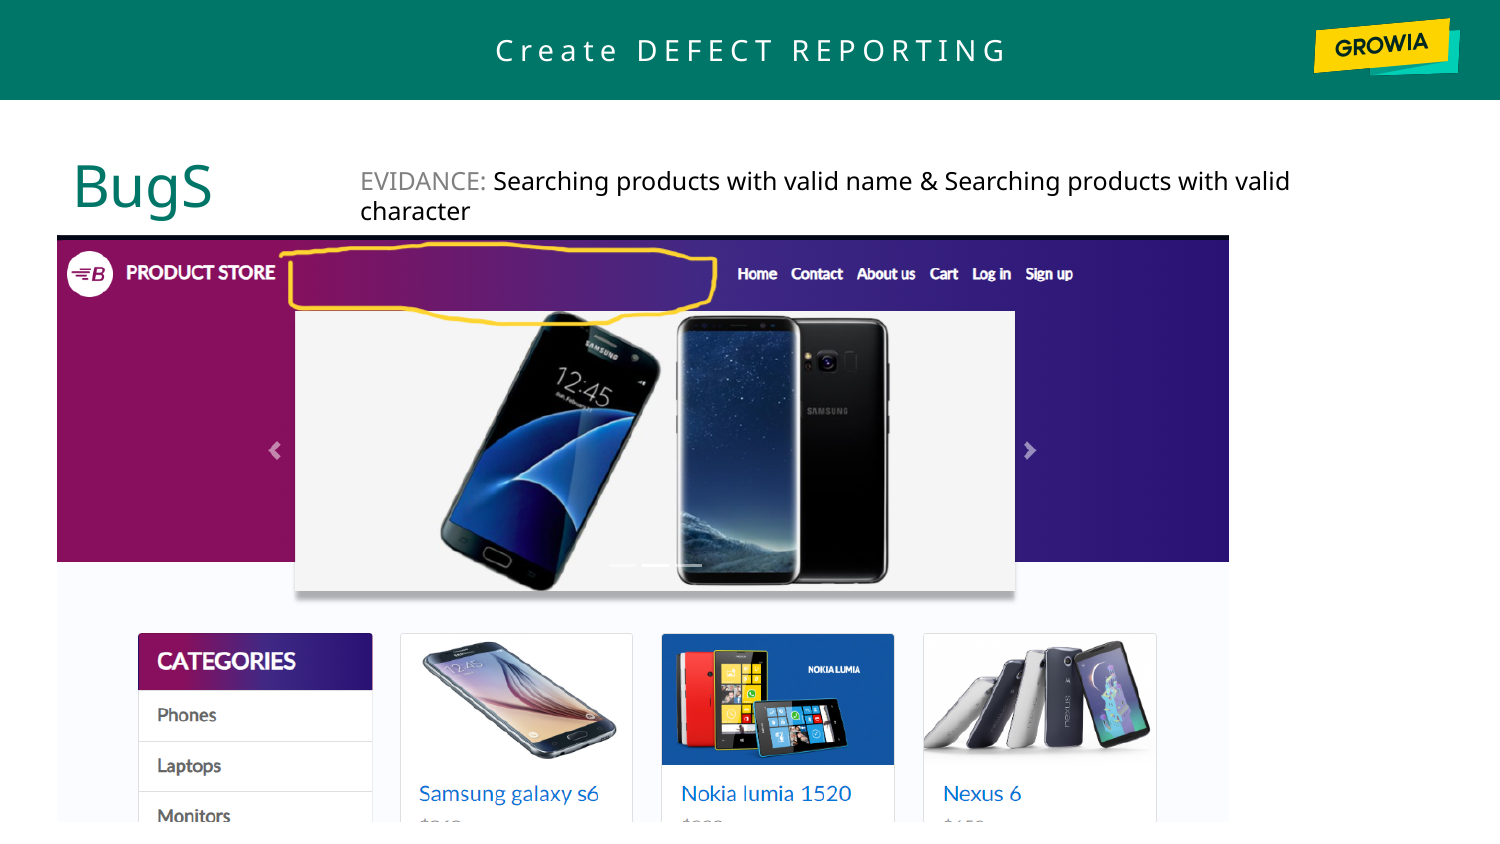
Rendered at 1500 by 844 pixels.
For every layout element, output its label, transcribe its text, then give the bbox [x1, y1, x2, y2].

text_box Create DEFECT REPORTING [0, 0, 1500, 99]
text_box EVIDANCE: Searching products with valid name & Searching products with valid character [345, 150, 1423, 271]
picture [1310, 18, 1464, 81]
picture [56, 234, 1229, 823]
text_box BugS report [57, 134, 346, 233]
